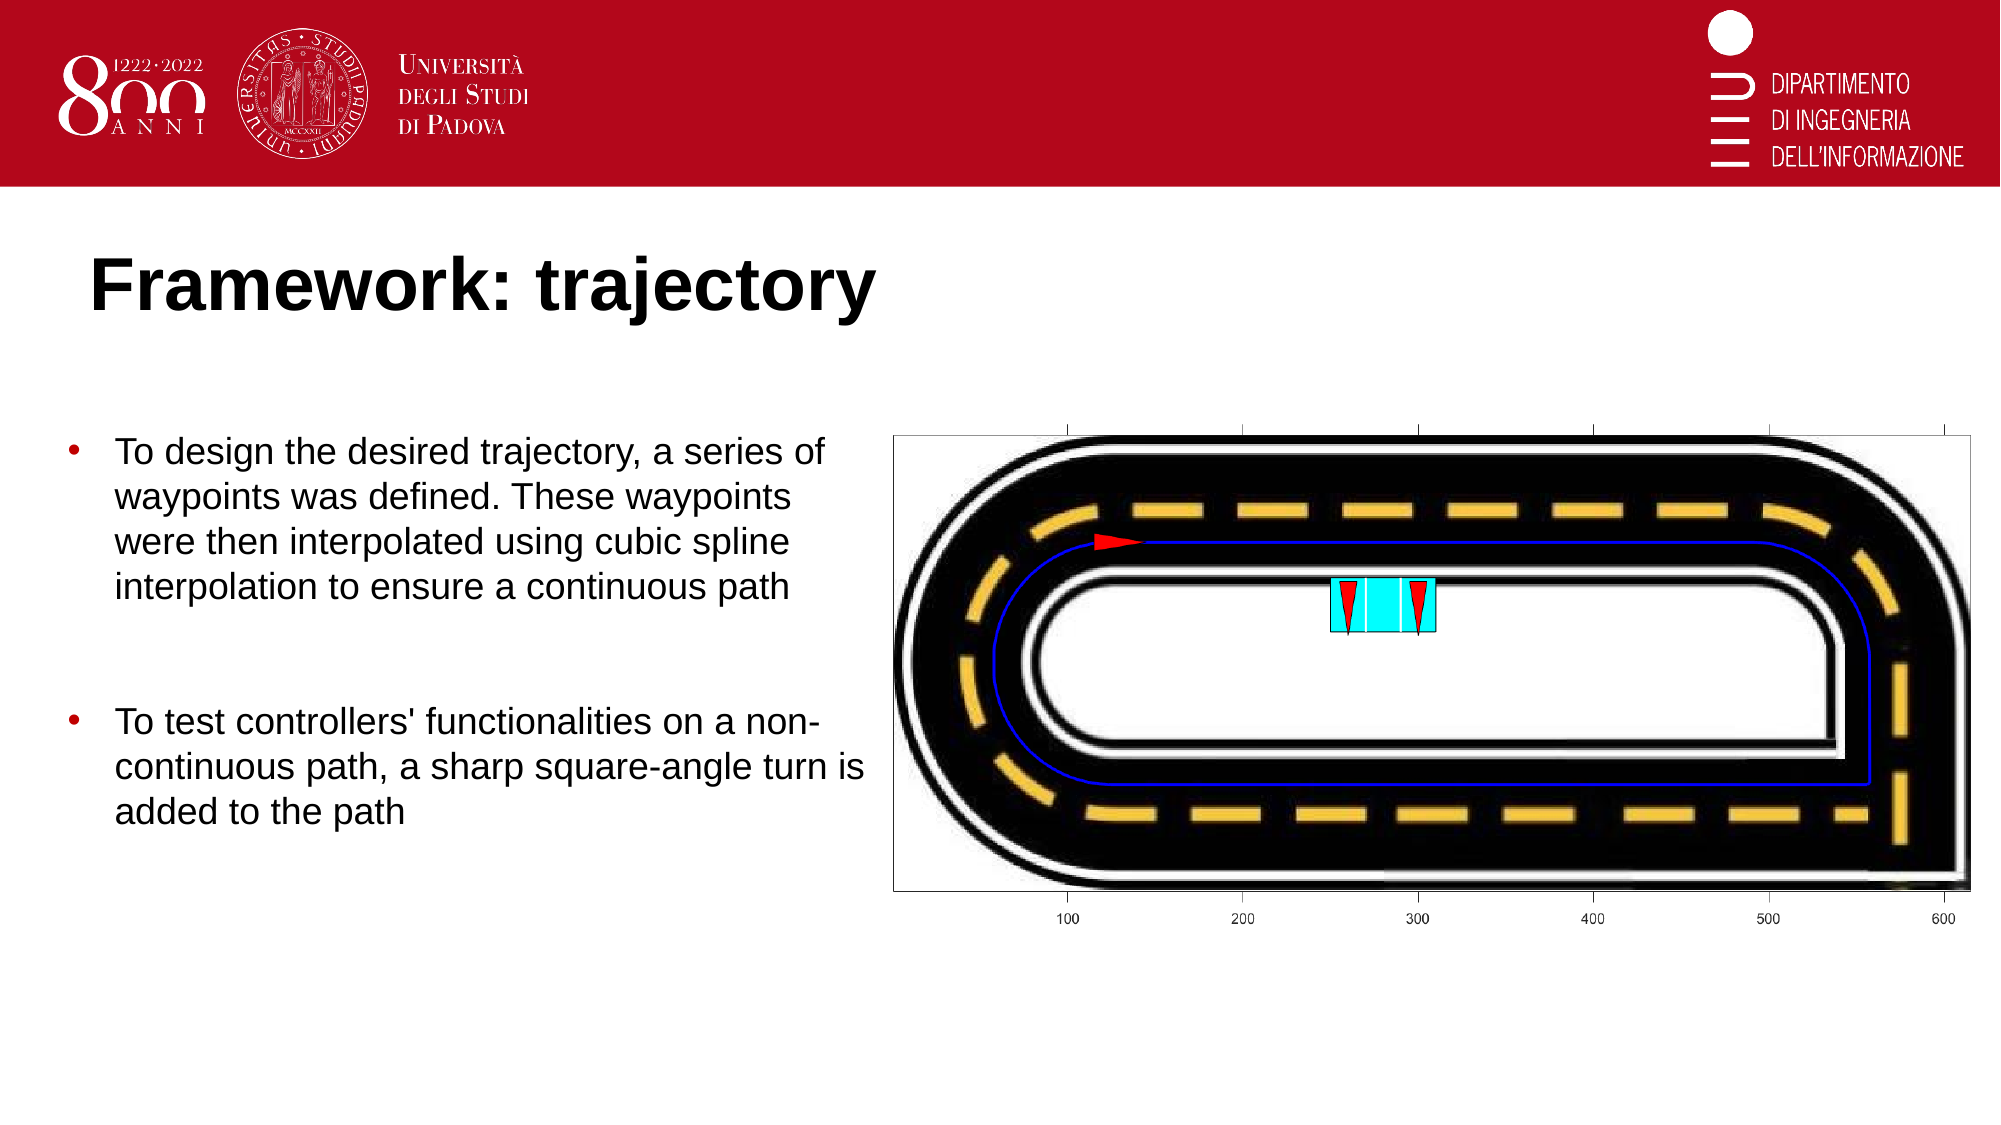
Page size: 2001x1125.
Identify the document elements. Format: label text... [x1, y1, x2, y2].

picture [892, 414, 1974, 933]
picture [1663, 0, 2000, 221]
text_box To design the desired trajectory, a series of waypoints was defined. These waypoints were then interpolated using cubic spline interpolation to ensure a continuous path To test controllers' functionalities on a non-continuous path, a sharp square-angle turn is added to the path [52, 419, 892, 840]
title Framework: trajectory [74, 189, 2000, 384]
